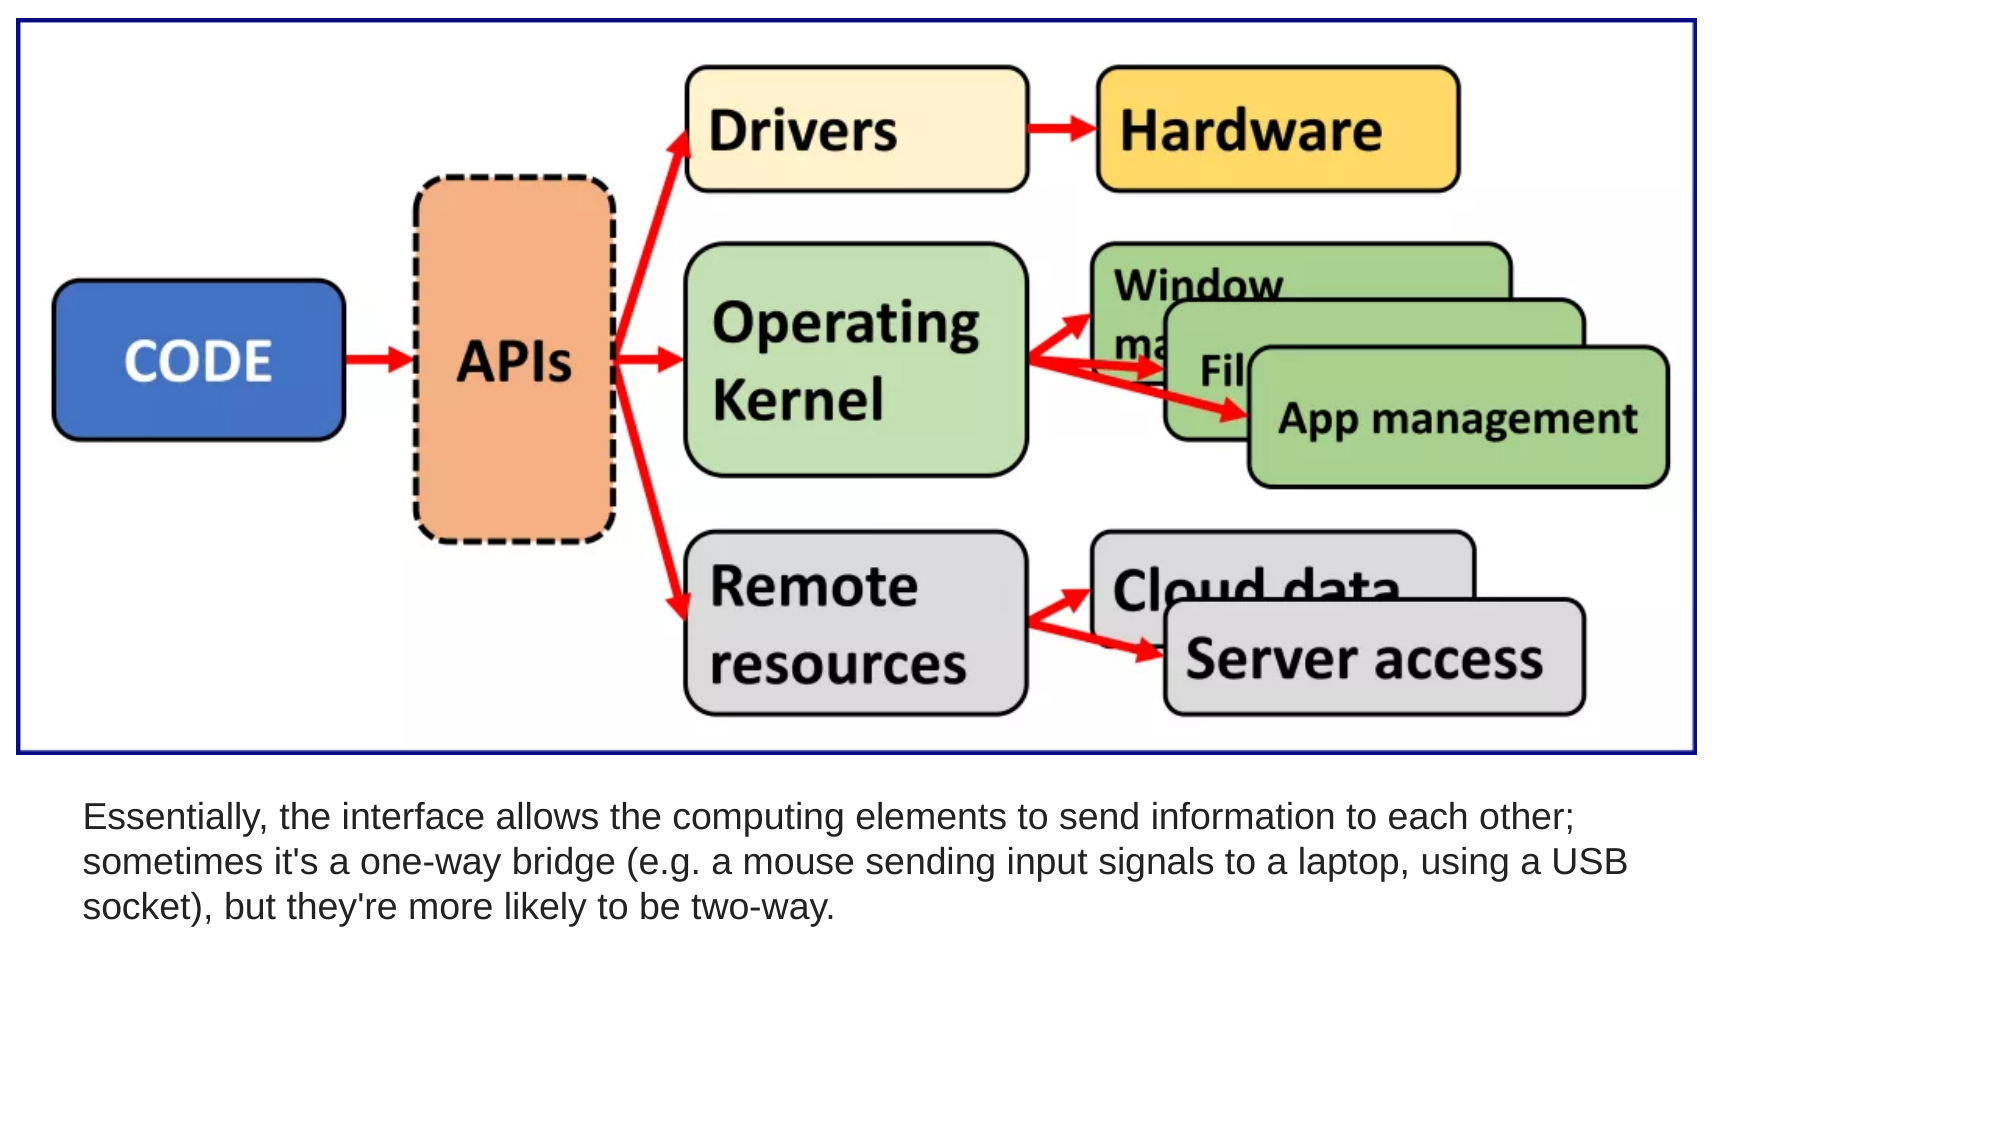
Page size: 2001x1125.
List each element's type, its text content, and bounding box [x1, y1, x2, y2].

picture [16, 18, 1698, 756]
text_box Essentially, the interface allows the computing elements to send information to each other; sometimes it's a one-way bridge (e.g. a mouse sending input signals to a laptop, using a USB socket), but they're more likely to be two-way. [67, 784, 1697, 935]
